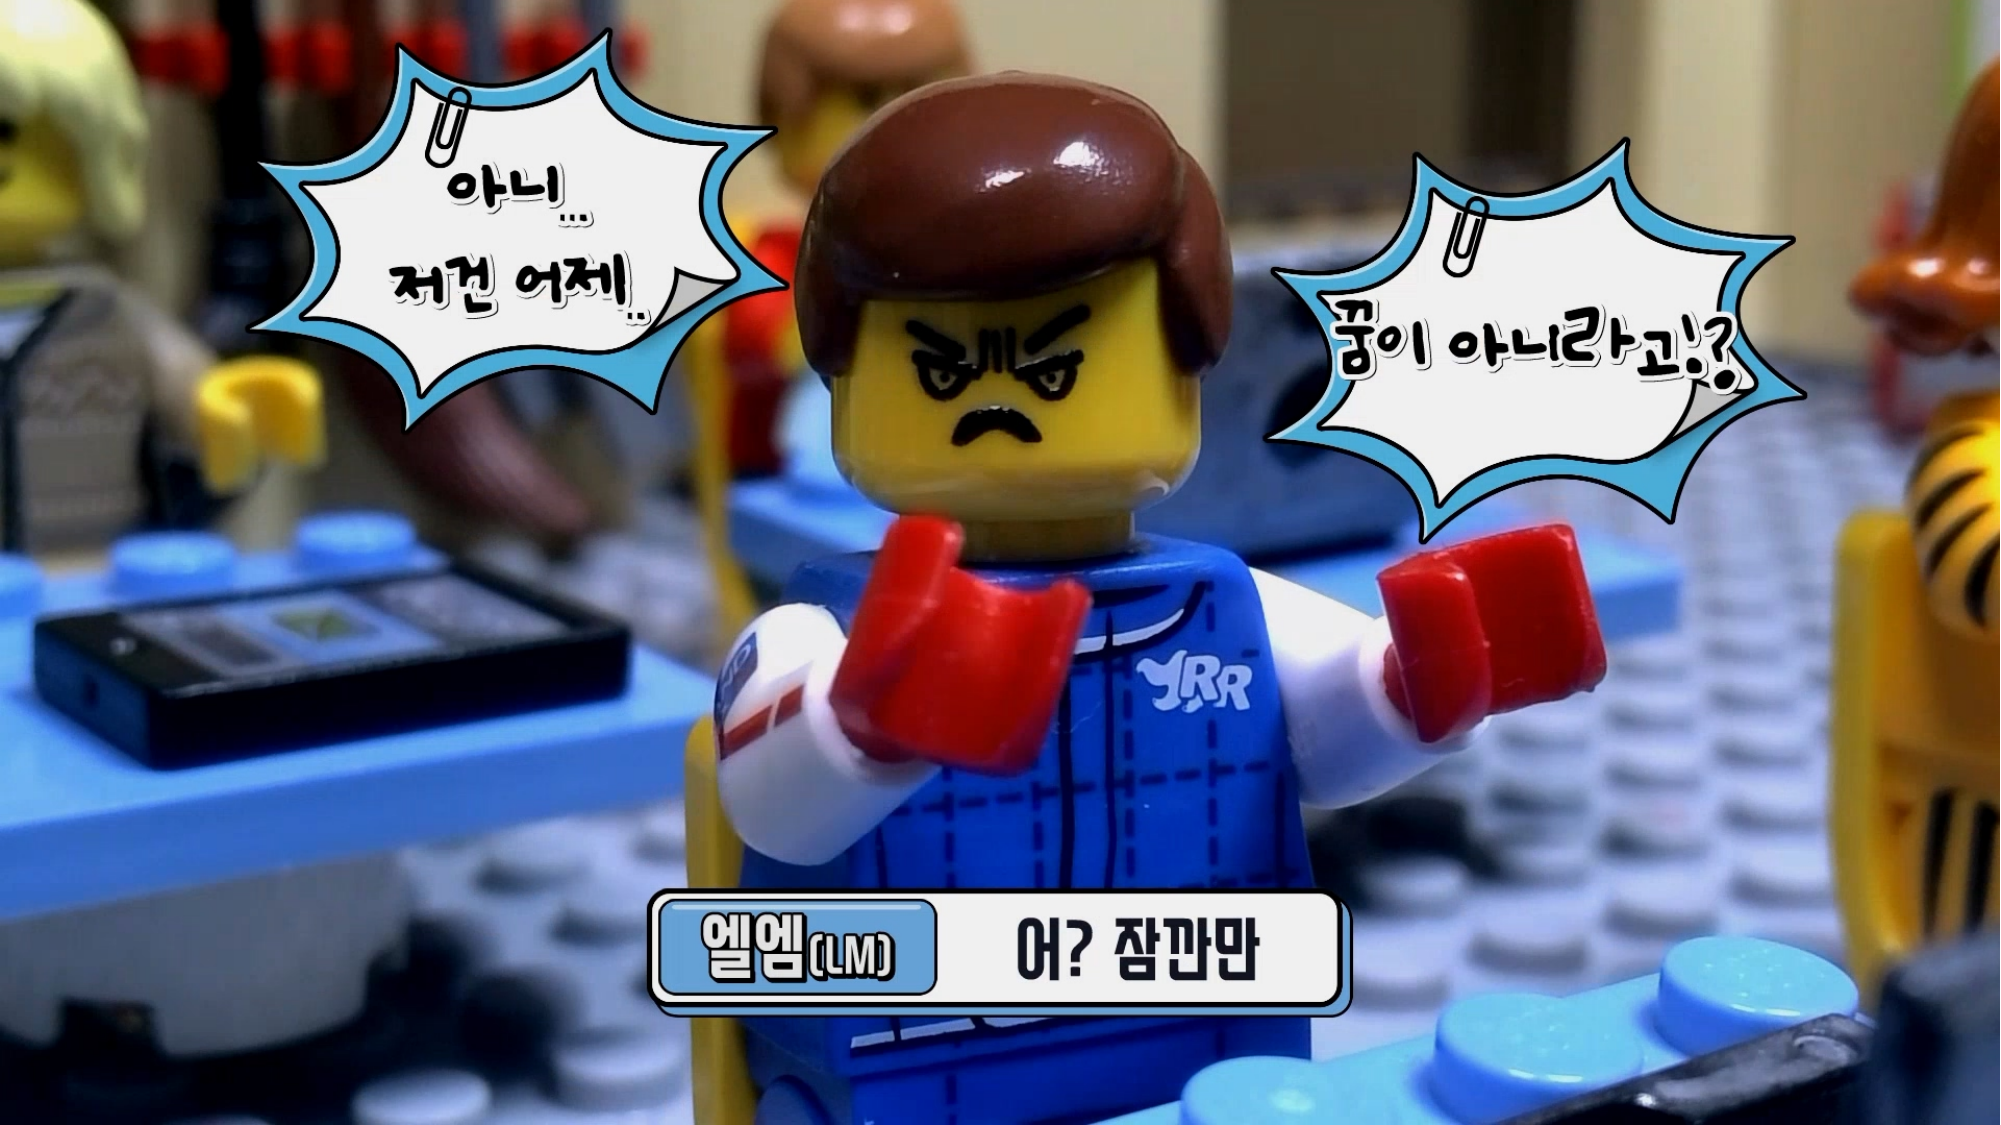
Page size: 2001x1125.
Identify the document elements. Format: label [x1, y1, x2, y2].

list [0, 0, 2000, 1125]
